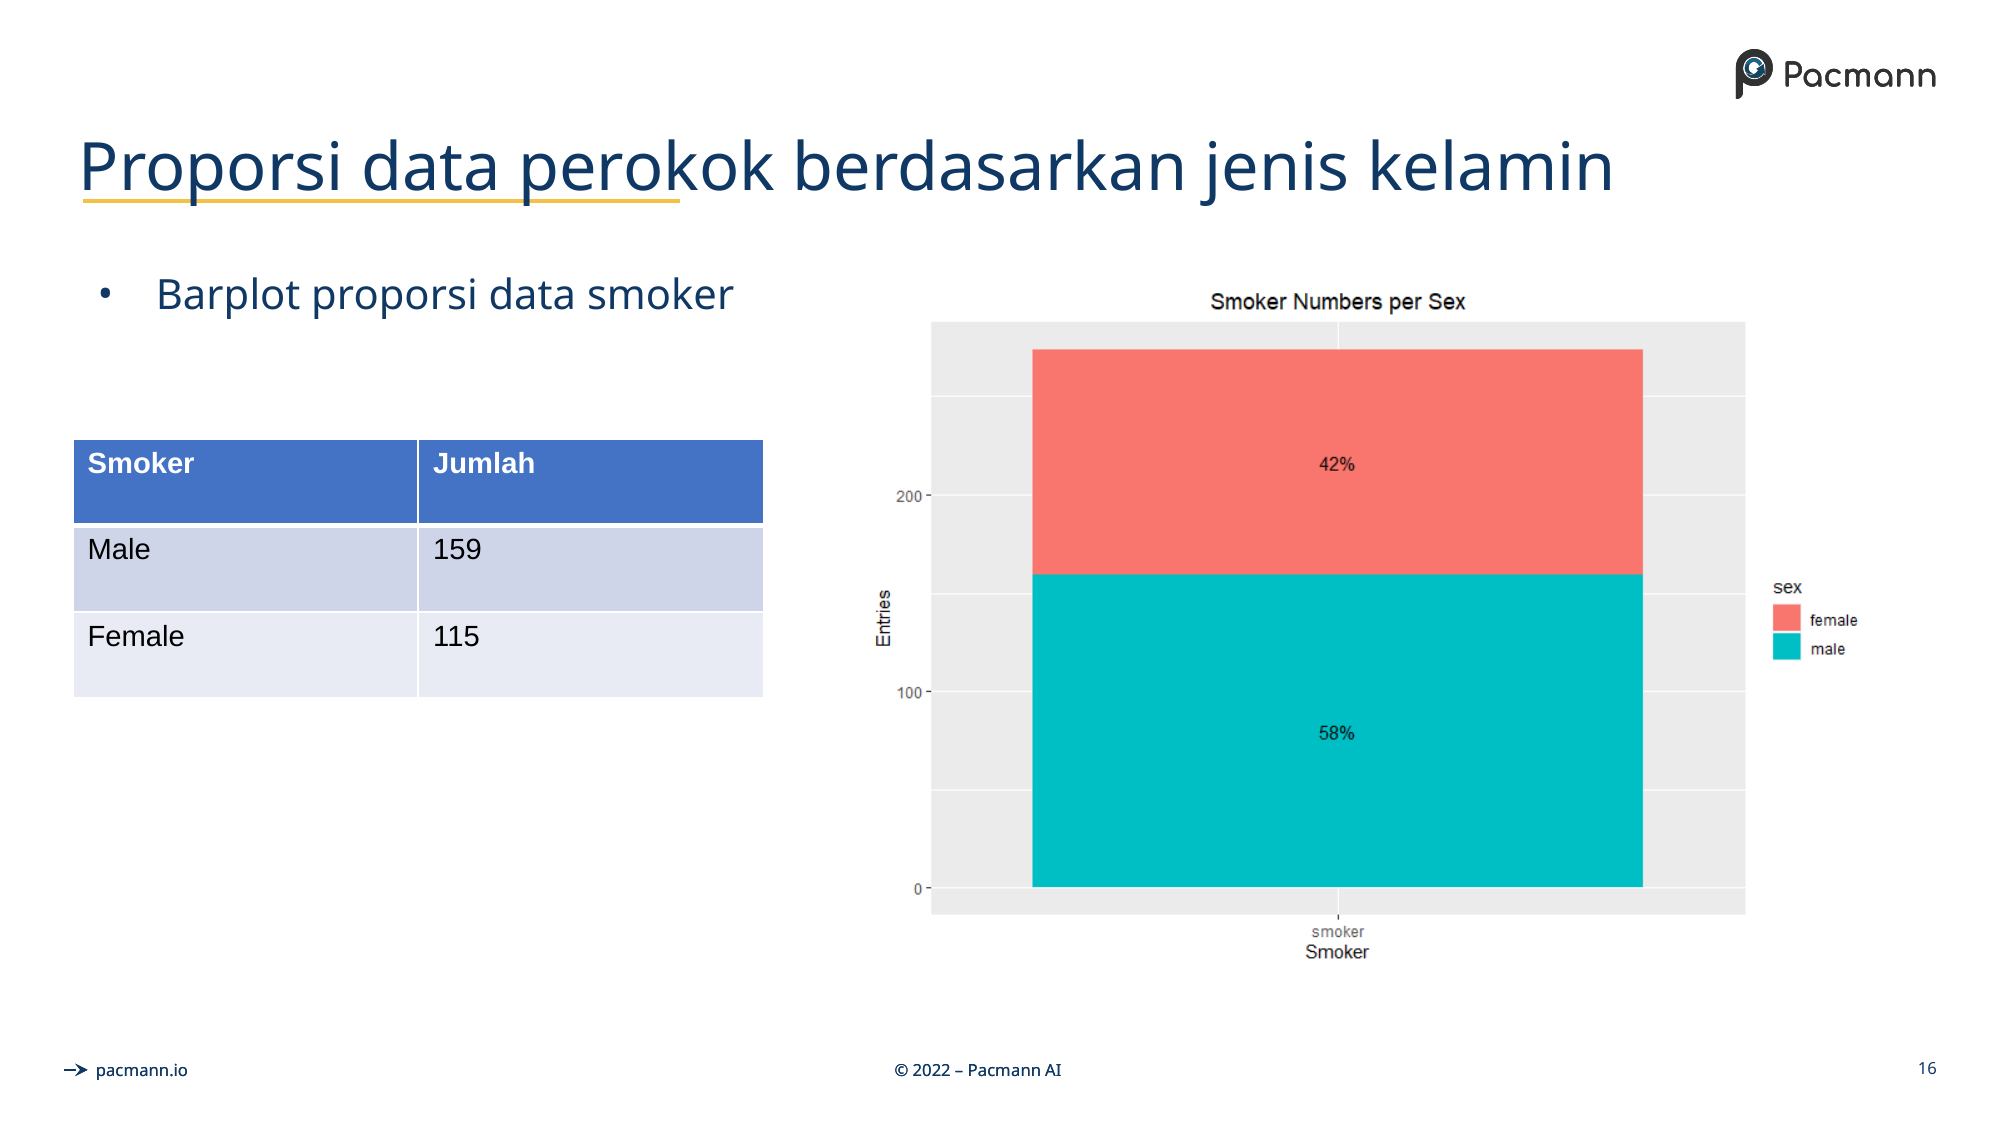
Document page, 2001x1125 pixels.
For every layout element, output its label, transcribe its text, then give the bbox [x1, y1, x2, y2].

table_cell Female [74, 613, 417, 697]
table_header Jumlah [419, 440, 763, 523]
table_header Smoker [74, 440, 417, 523]
title Proporsi data perokok berdasarkan jenis kelamin [63, 59, 1935, 278]
picture [864, 281, 1877, 972]
table_cell 159 [419, 528, 763, 611]
table_cell Male [74, 528, 417, 611]
text_box Barplot proporsi data smoker [65, 259, 1934, 425]
table_cell 115 [419, 613, 763, 697]
picture [1707, 36, 1966, 112]
